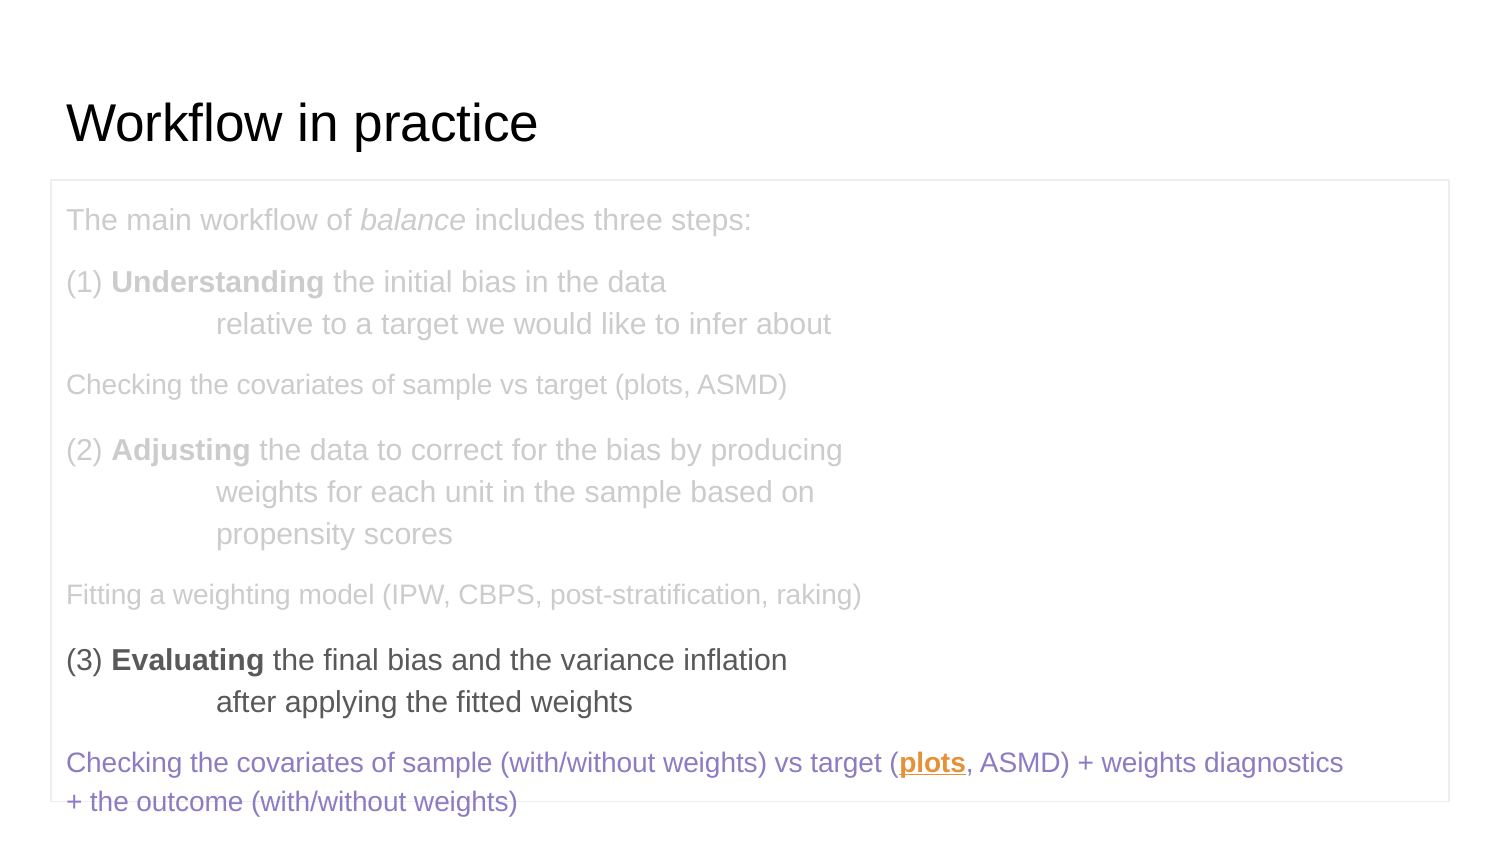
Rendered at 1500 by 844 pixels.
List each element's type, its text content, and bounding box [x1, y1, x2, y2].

subtitle The main workflow of balance includes three steps: (1) Understanding the initial bias in the data relative to a target we would like to infer about Checking the covariates of sample vs target (plots, ASMD) (2) Adjusting the data to correct for the bias by producing weights for each unit in the sample based on propensity scores Fitting a weighting model (IPW, CBPS, post-stratification, raking) (3) Evaluating the final bias and the variance inflation after applying the fitted weights Checking the covariates of sample (with/without weights) vs target (plots, ASMD) + weights diagnostics + the outcome (with/without weights) [51, 179, 1449, 802]
title Workflow in practice [51, 72, 1449, 167]
